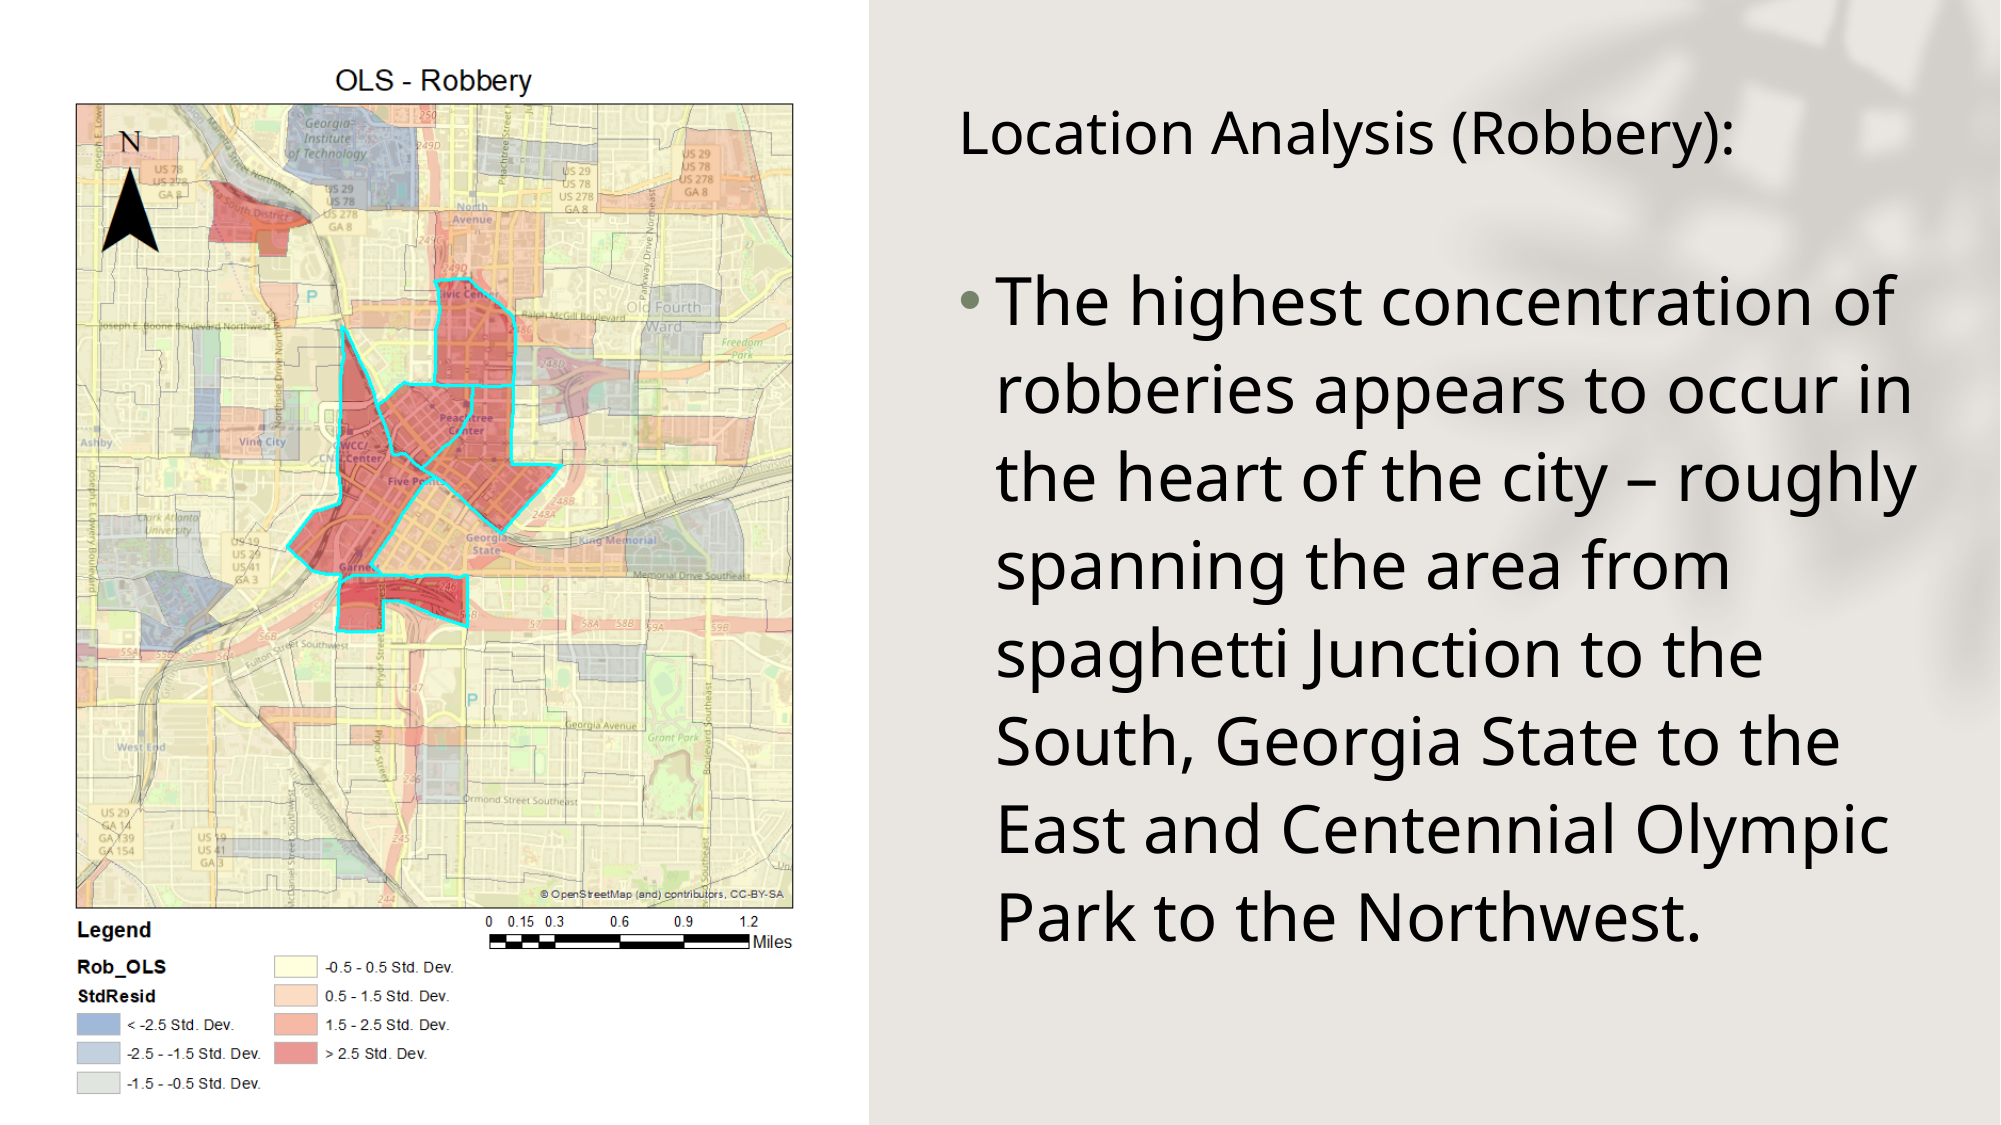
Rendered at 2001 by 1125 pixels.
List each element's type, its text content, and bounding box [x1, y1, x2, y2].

list The highest concentration of robberies appears to occur in the heart of the city – roughly spanning the area from spaghetti Junction to the South, Georgia State to the East and Centennial Olympic Park to the Northwest. [943, 243, 1956, 1043]
title Location Analysis (Robbery): [943, 45, 1885, 175]
picture [0, 0, 869, 1125]
